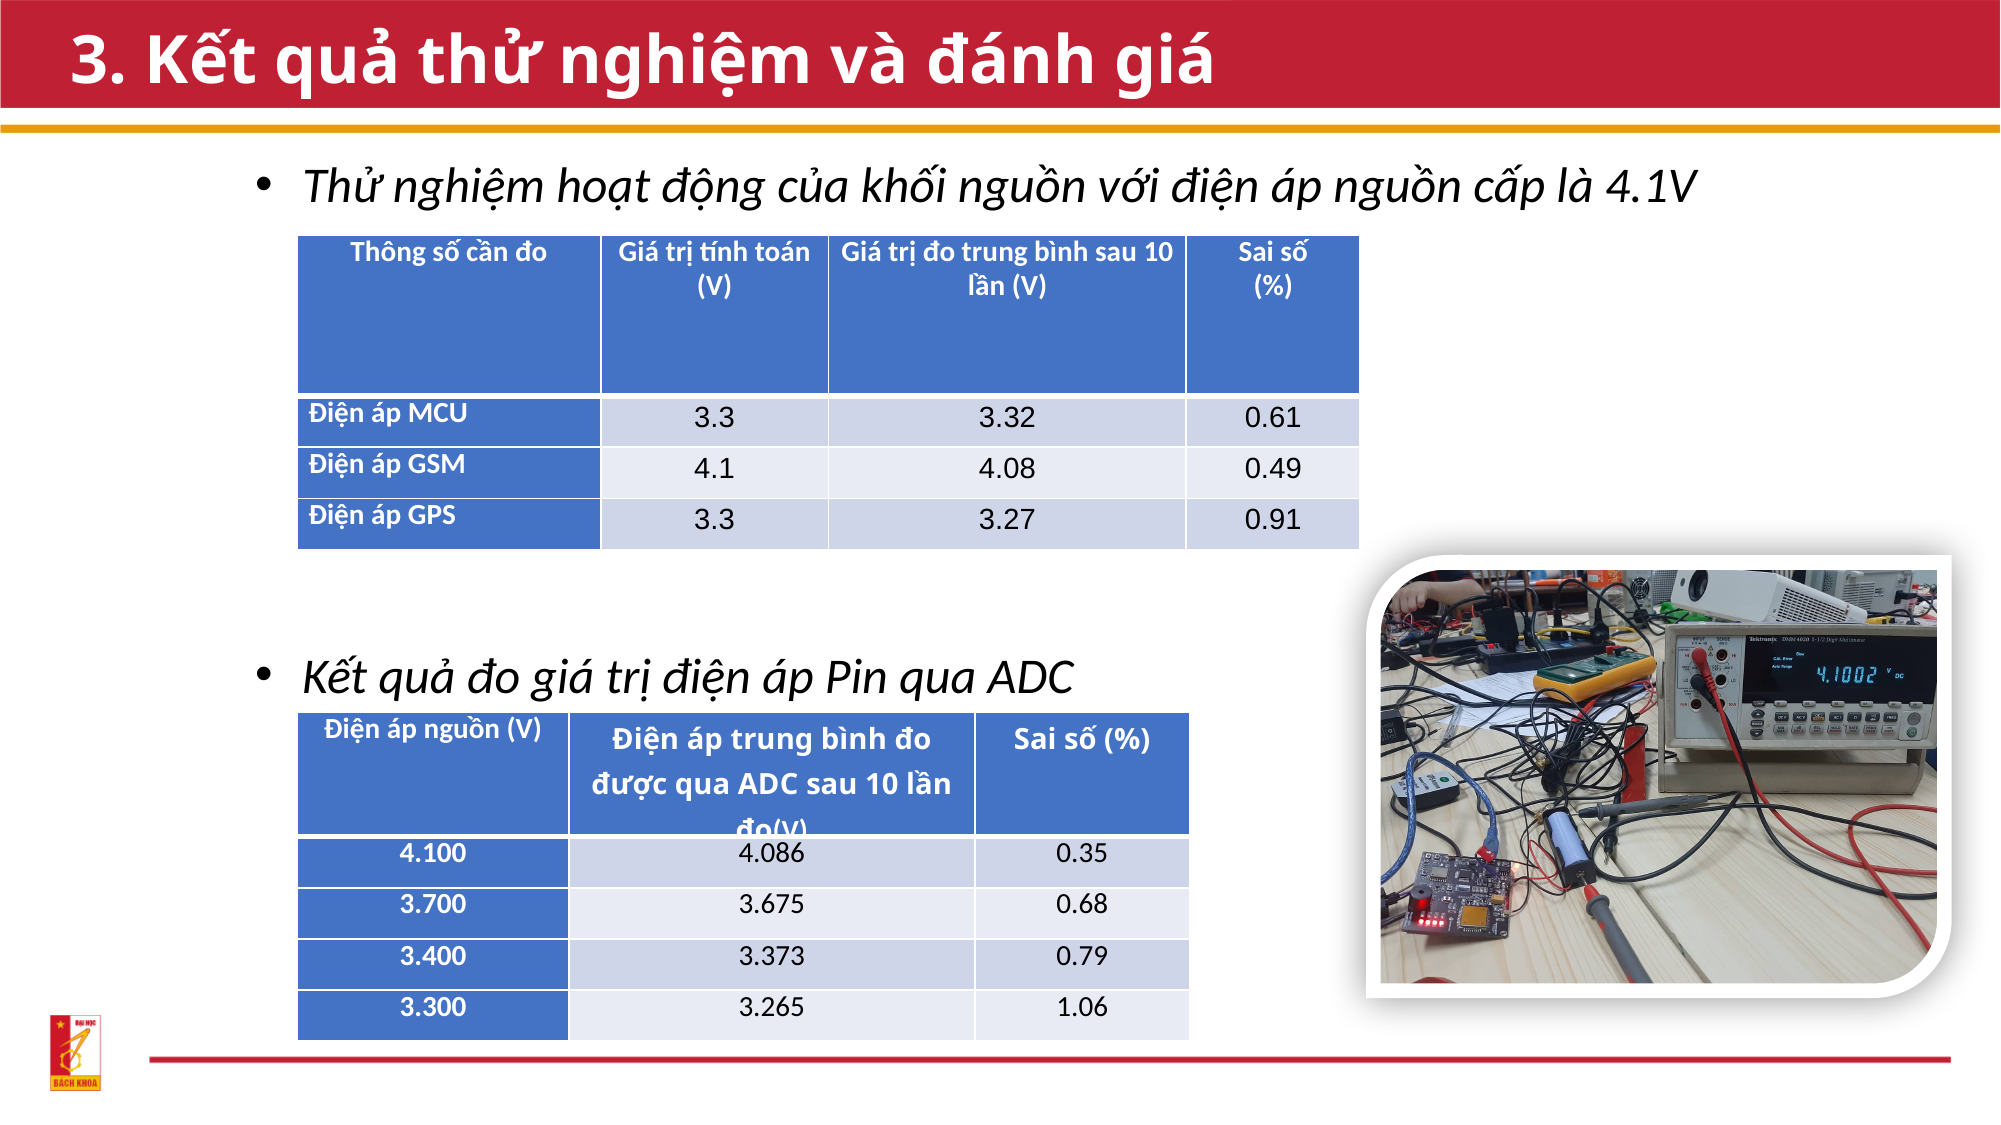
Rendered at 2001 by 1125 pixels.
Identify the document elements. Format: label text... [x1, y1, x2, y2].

table_cell 3.3 [602, 499, 828, 549]
table_header Điện áp nguồn (V) [298, 713, 568, 834]
table_header Sai số (%) [1187, 236, 1359, 393]
title 3. Kết quả thử nghiệm và đánh giá [55, 18, 1945, 90]
table_cell 4.100 [298, 839, 568, 887]
table_header Thông số cần đo [298, 236, 600, 393]
table_cell 0.61 [1187, 399, 1359, 446]
table_cell 0.79 [976, 940, 1189, 989]
table_cell 3.300 [298, 991, 568, 1040]
table_cell Điện áp MCU [298, 399, 600, 446]
table_cell 3.27 [829, 499, 1185, 549]
table_cell 3.32 [829, 399, 1185, 446]
table_cell Điện áp GPS [298, 499, 600, 549]
table_cell 4.086 [570, 839, 974, 887]
table_cell Điện áp GSM [298, 448, 600, 498]
table_cell 3.675 [570, 889, 974, 938]
text_box Kết quả đo giá trị điện áp Pin qua ADC [240, 636, 1115, 711]
table_cell 4.1 [602, 448, 828, 498]
picture [0, 0, 2001, 1125]
table_cell 3.373 [570, 940, 974, 989]
table_header Giá trị đo trung bình sau 10 lần (V) [829, 236, 1185, 393]
table_cell 1.06 [976, 991, 1189, 1040]
table_cell 0.68 [976, 889, 1189, 938]
table_cell 4.08 [829, 448, 1185, 498]
text_box Thử nghiệm hoạt động của khối nguồn với điện áp nguồn cấp là 4.1V [240, 145, 1784, 220]
table_cell 0.49 [1187, 448, 1359, 498]
table_header Điện áp trung bình đo được qua ADC sau 10 lần đo(V) [570, 713, 974, 834]
table_cell 0.91 [1187, 499, 1359, 549]
table_cell 3.700 [298, 889, 568, 938]
table_cell 0.35 [976, 839, 1189, 887]
table_header Sai số (%) [976, 713, 1189, 834]
table_cell 3.265 [570, 991, 974, 1040]
table_header Giá trị tính toán (V) [602, 236, 828, 393]
table_cell 3.3 [602, 399, 828, 446]
table_cell 3.400 [298, 940, 568, 989]
